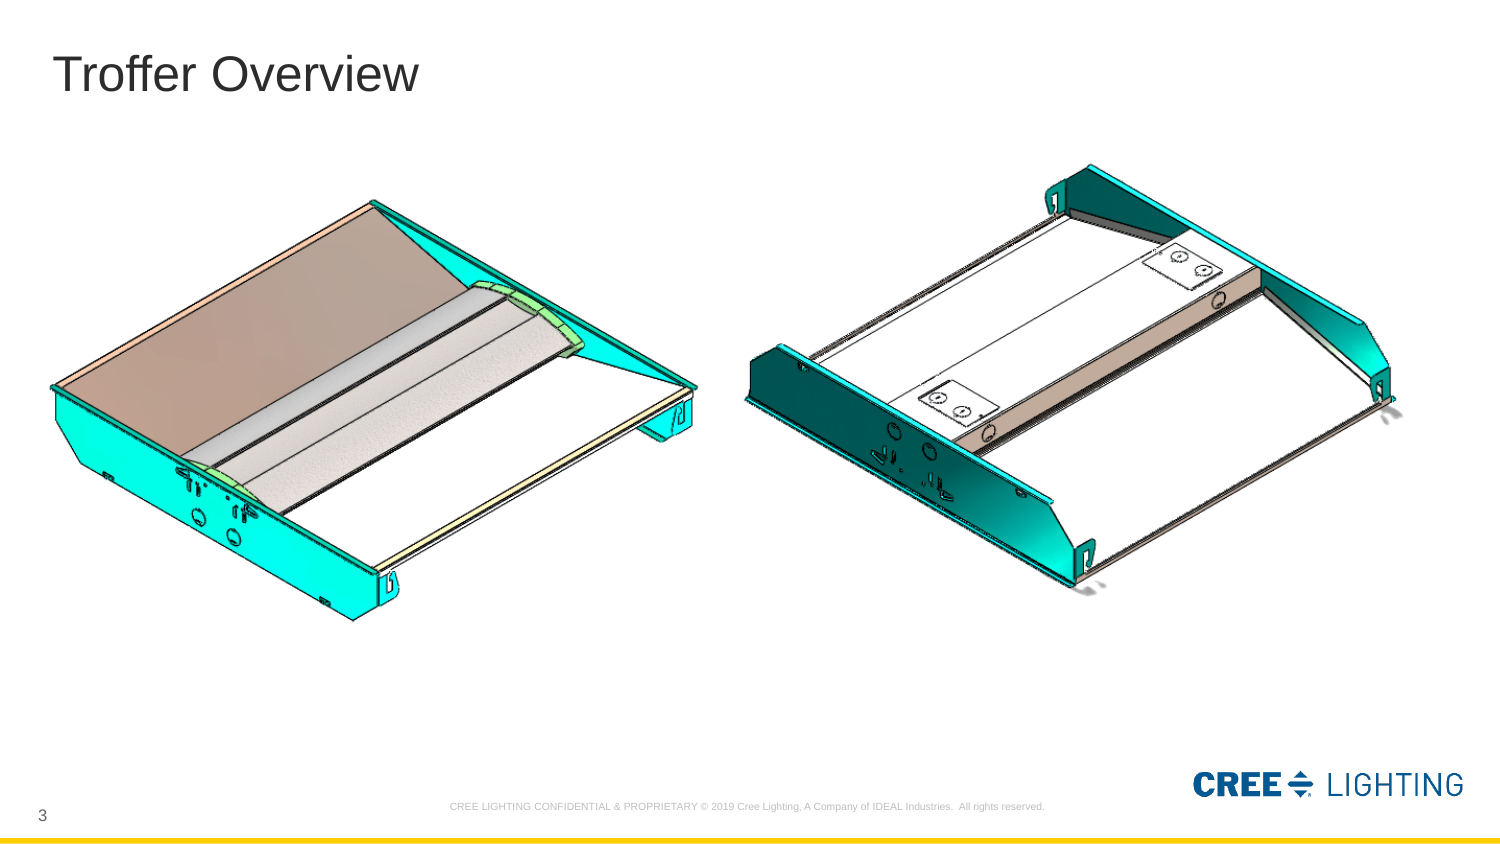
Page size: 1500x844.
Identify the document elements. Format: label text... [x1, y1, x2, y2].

picture [1169, 747, 1486, 820]
picture [25, 129, 1437, 666]
title Troffer Overview [37, 34, 1375, 98]
